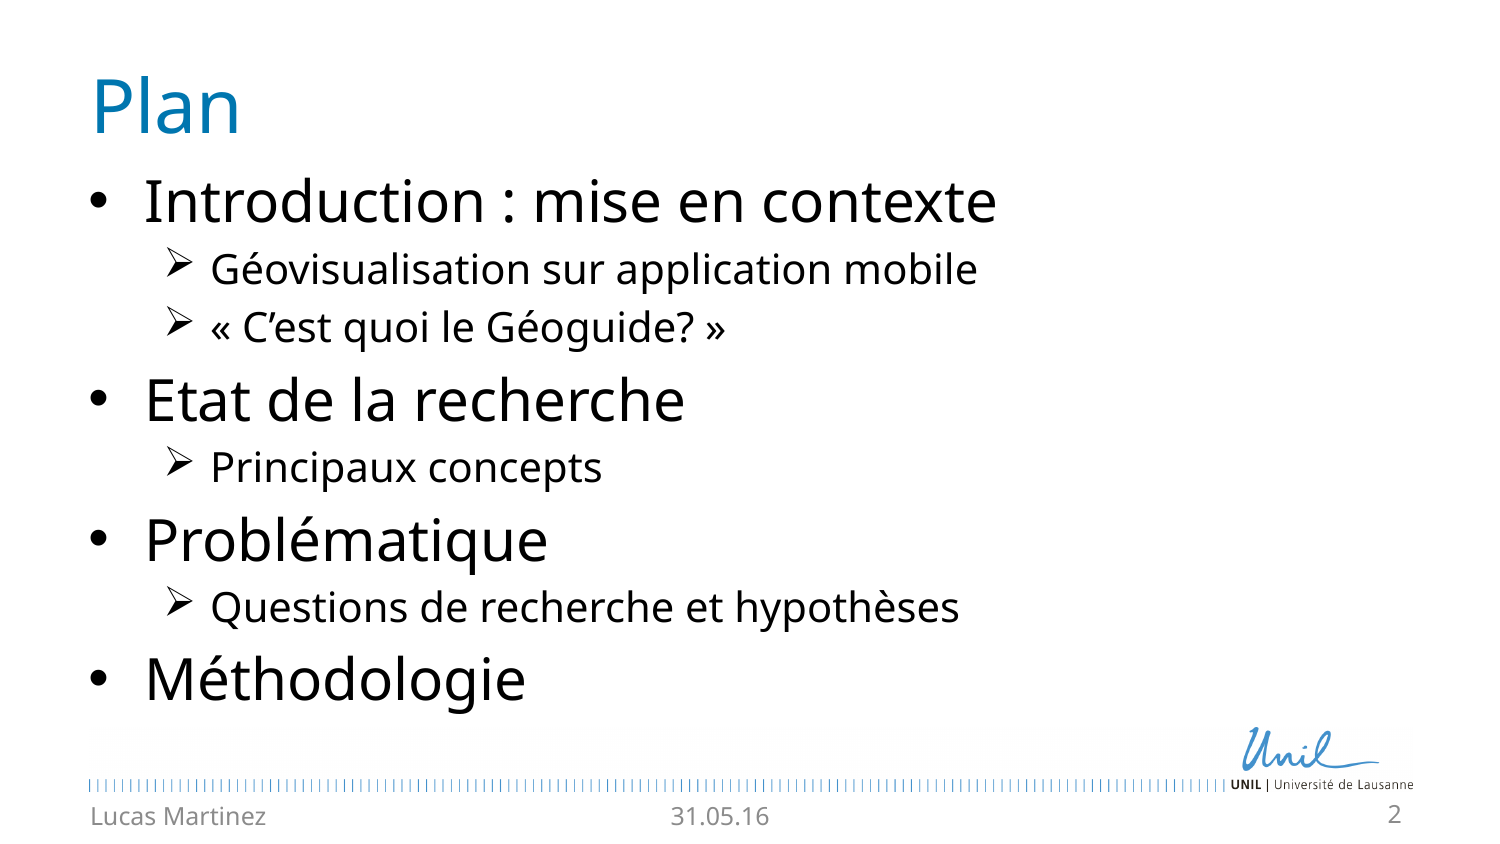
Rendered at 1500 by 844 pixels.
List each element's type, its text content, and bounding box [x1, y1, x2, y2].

list Introduction : mise en contexte Géovisualisation sur application mobile « C’est quoi le Géoguide? » Etat de la recherche Principaux concepts Problématique Questions de recherche et hypothèses Méthodologie [73, 156, 1424, 793]
slide_number 2 [1233, 792, 1424, 838]
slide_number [545, 792, 896, 838]
footer Lucas Martinez [75, 792, 536, 838]
title Plan [75, 33, 1425, 175]
